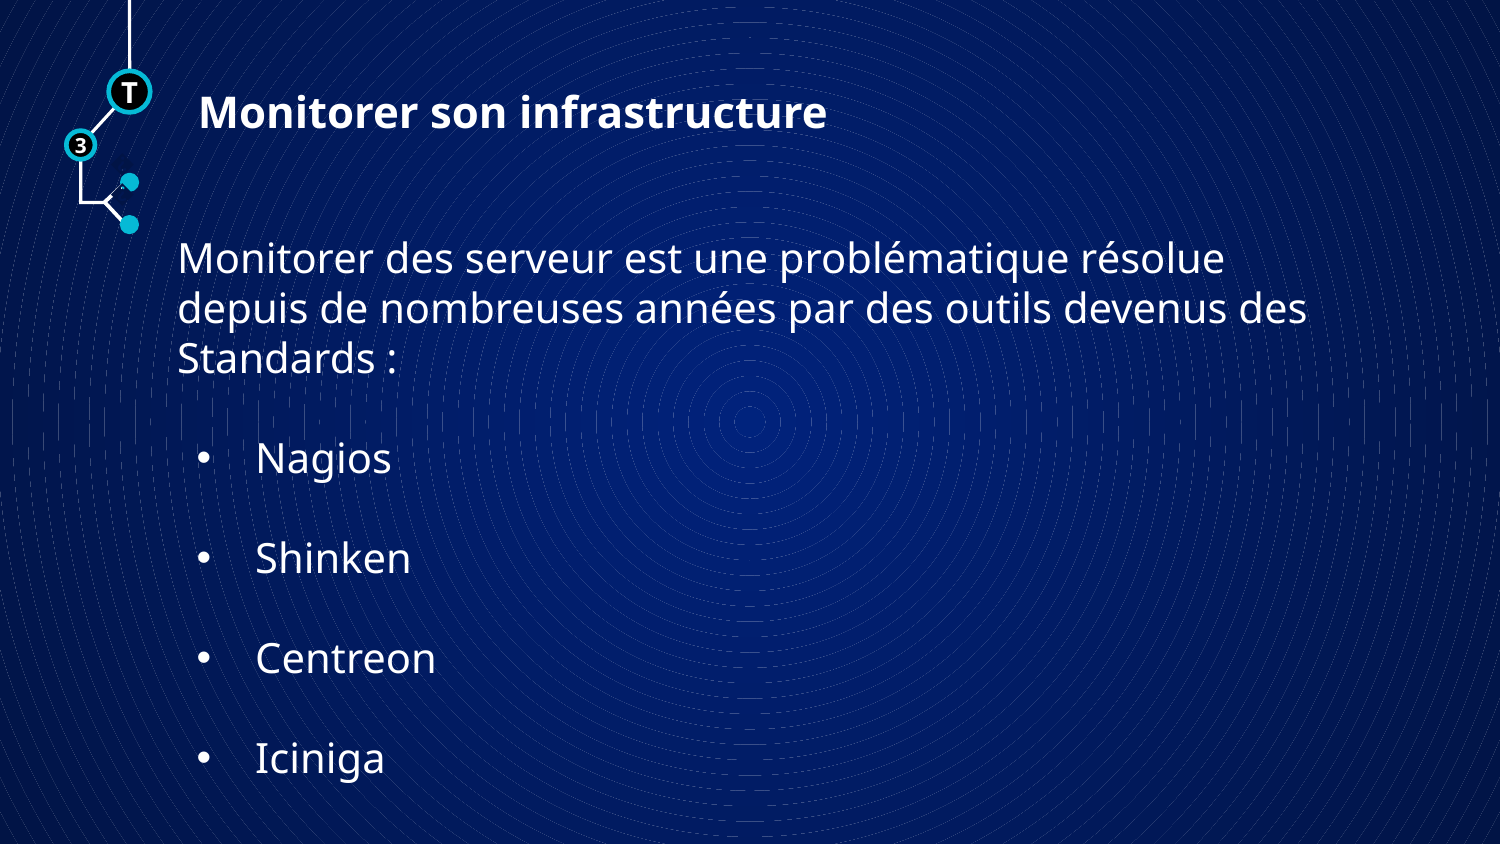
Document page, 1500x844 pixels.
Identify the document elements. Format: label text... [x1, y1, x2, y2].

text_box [103, 181, 128, 226]
text_box 🠺 [123, 175, 137, 190]
text_box 3 [66, 130, 95, 160]
subtitle Monitorer des serveur est une problématique résolue depuis de nombreuses années par des outils devenus des Standards : Nagios Shinken Centreon Iciniga [177, 216, 1475, 750]
text_box 🠺 [129, 217, 137, 232]
title Monitorer son infrastructure [183, 70, 1027, 155]
text_box T [108, 70, 151, 113]
